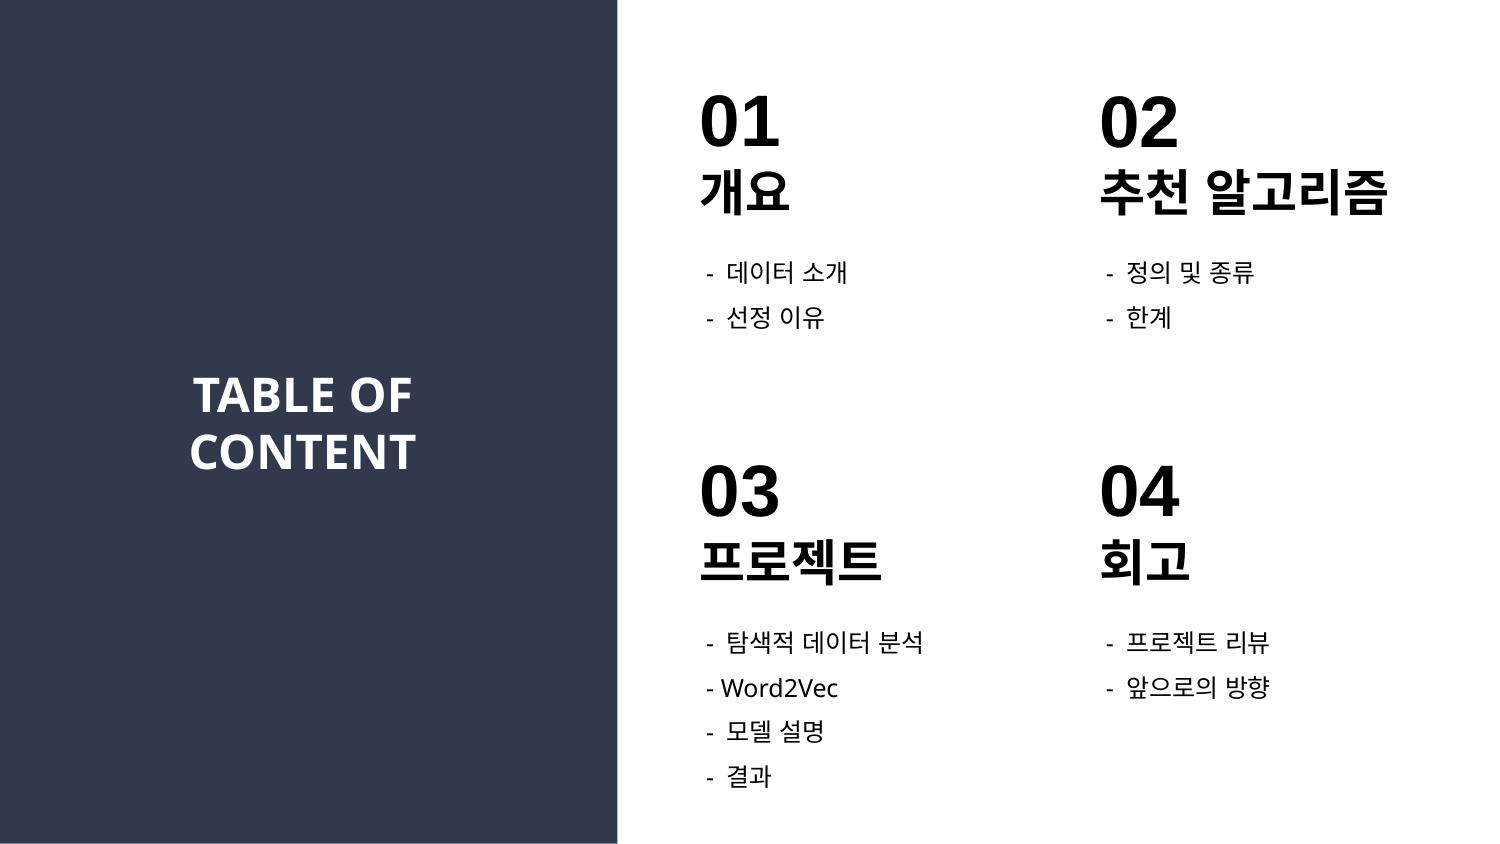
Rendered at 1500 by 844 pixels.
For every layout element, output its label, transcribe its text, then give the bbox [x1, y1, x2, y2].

text_box 03 프로젝트 - 탐색적 데이터 분석 - Word2Vec - 모델 설명 - 결과 [684, 428, 1049, 807]
text_box TABLE OF CONTENT [138, 275, 468, 569]
text_box 04 회고 - 프로젝트 리뷰 - 앞으로의 방향 [1084, 428, 1448, 717]
text_box 01 개요 - 데이터 소개 - 선정 이유 [684, 70, 1049, 336]
text_box 02 추천 알고리즘 - 정의 및 종류 - 한계 [1084, 59, 1448, 348]
